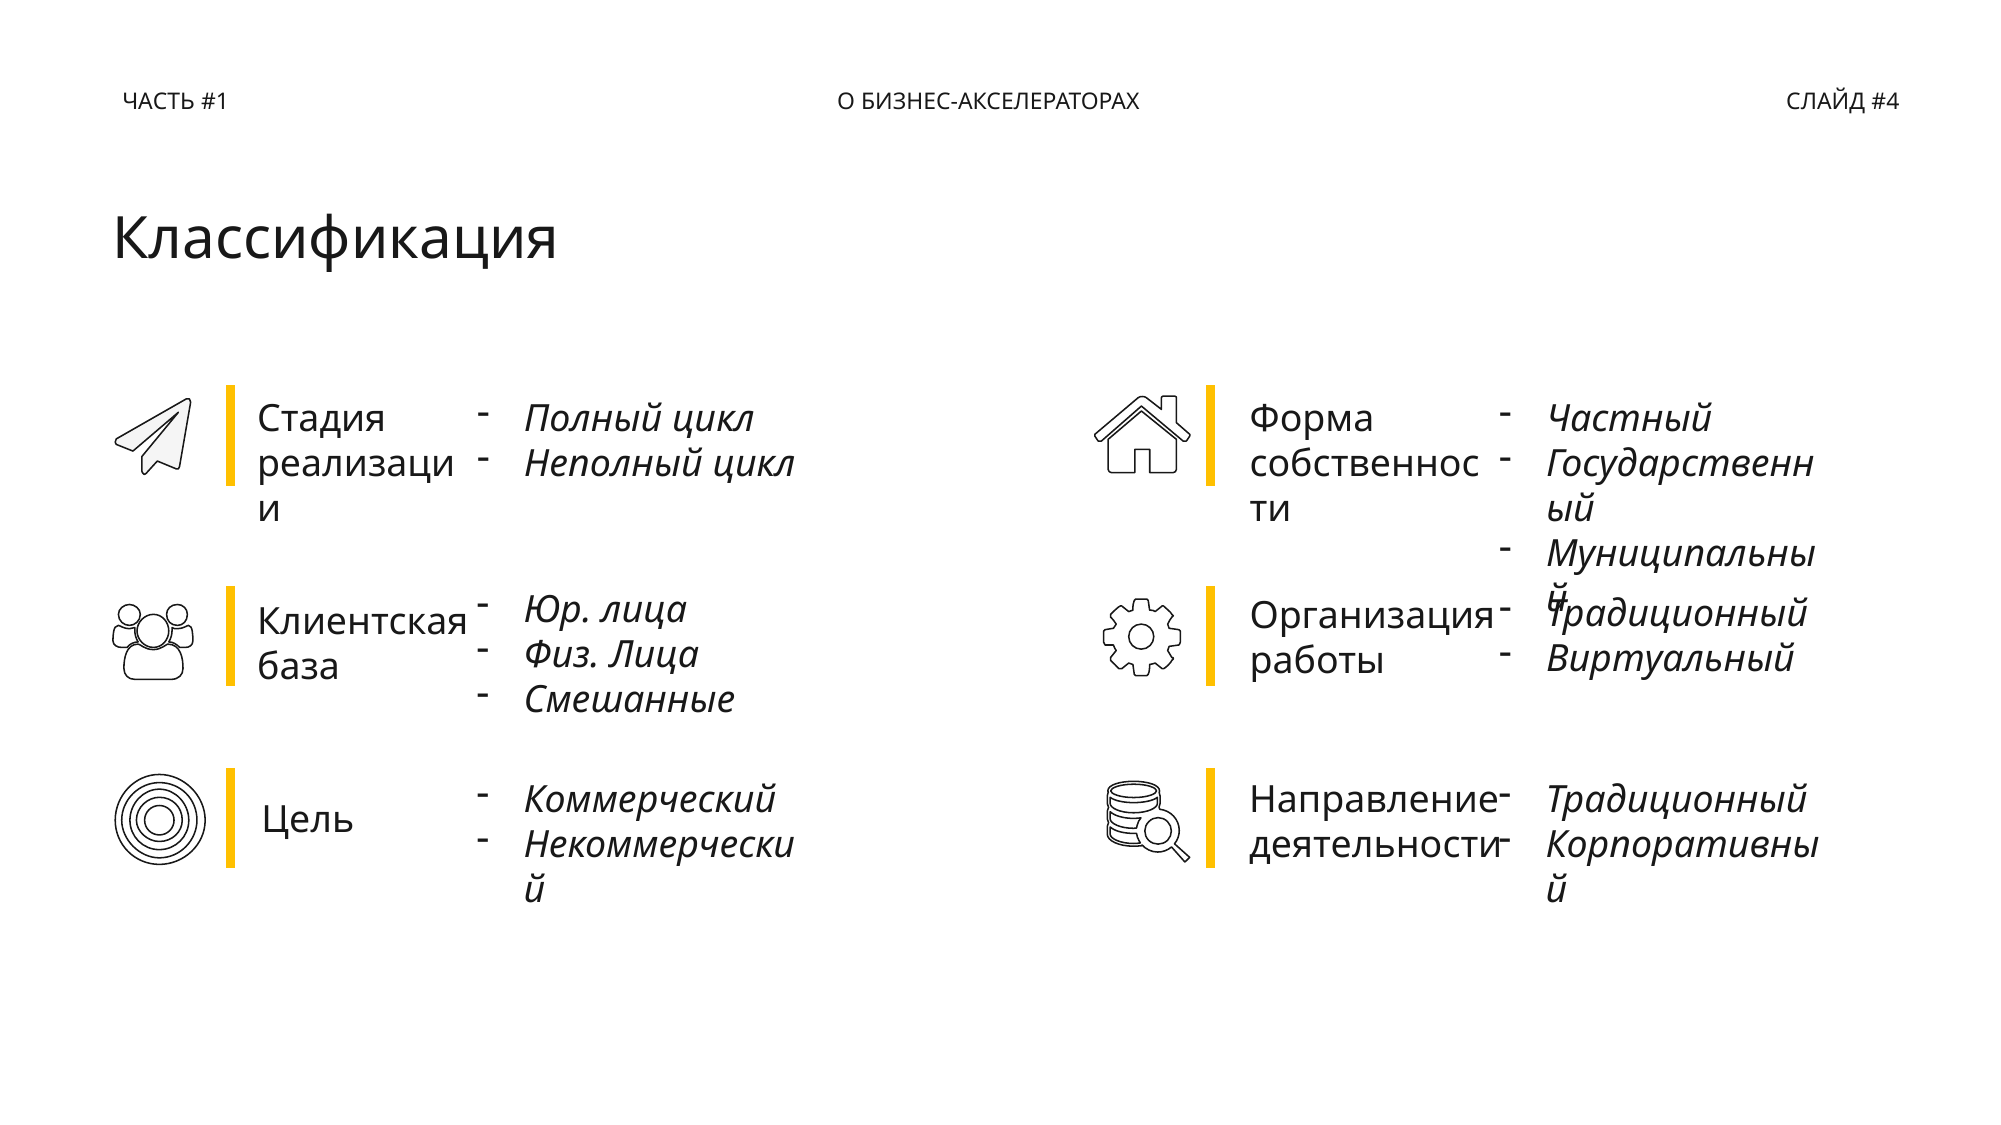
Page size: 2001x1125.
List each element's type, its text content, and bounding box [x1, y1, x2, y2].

text_box Часть #1 [113, 78, 702, 123]
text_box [112, 385, 1833, 869]
text_box Слайд #4 [1777, 78, 2000, 123]
text_box Классификация [112, 200, 1795, 271]
text_box О бизнес-акселераторах [828, 78, 1417, 123]
